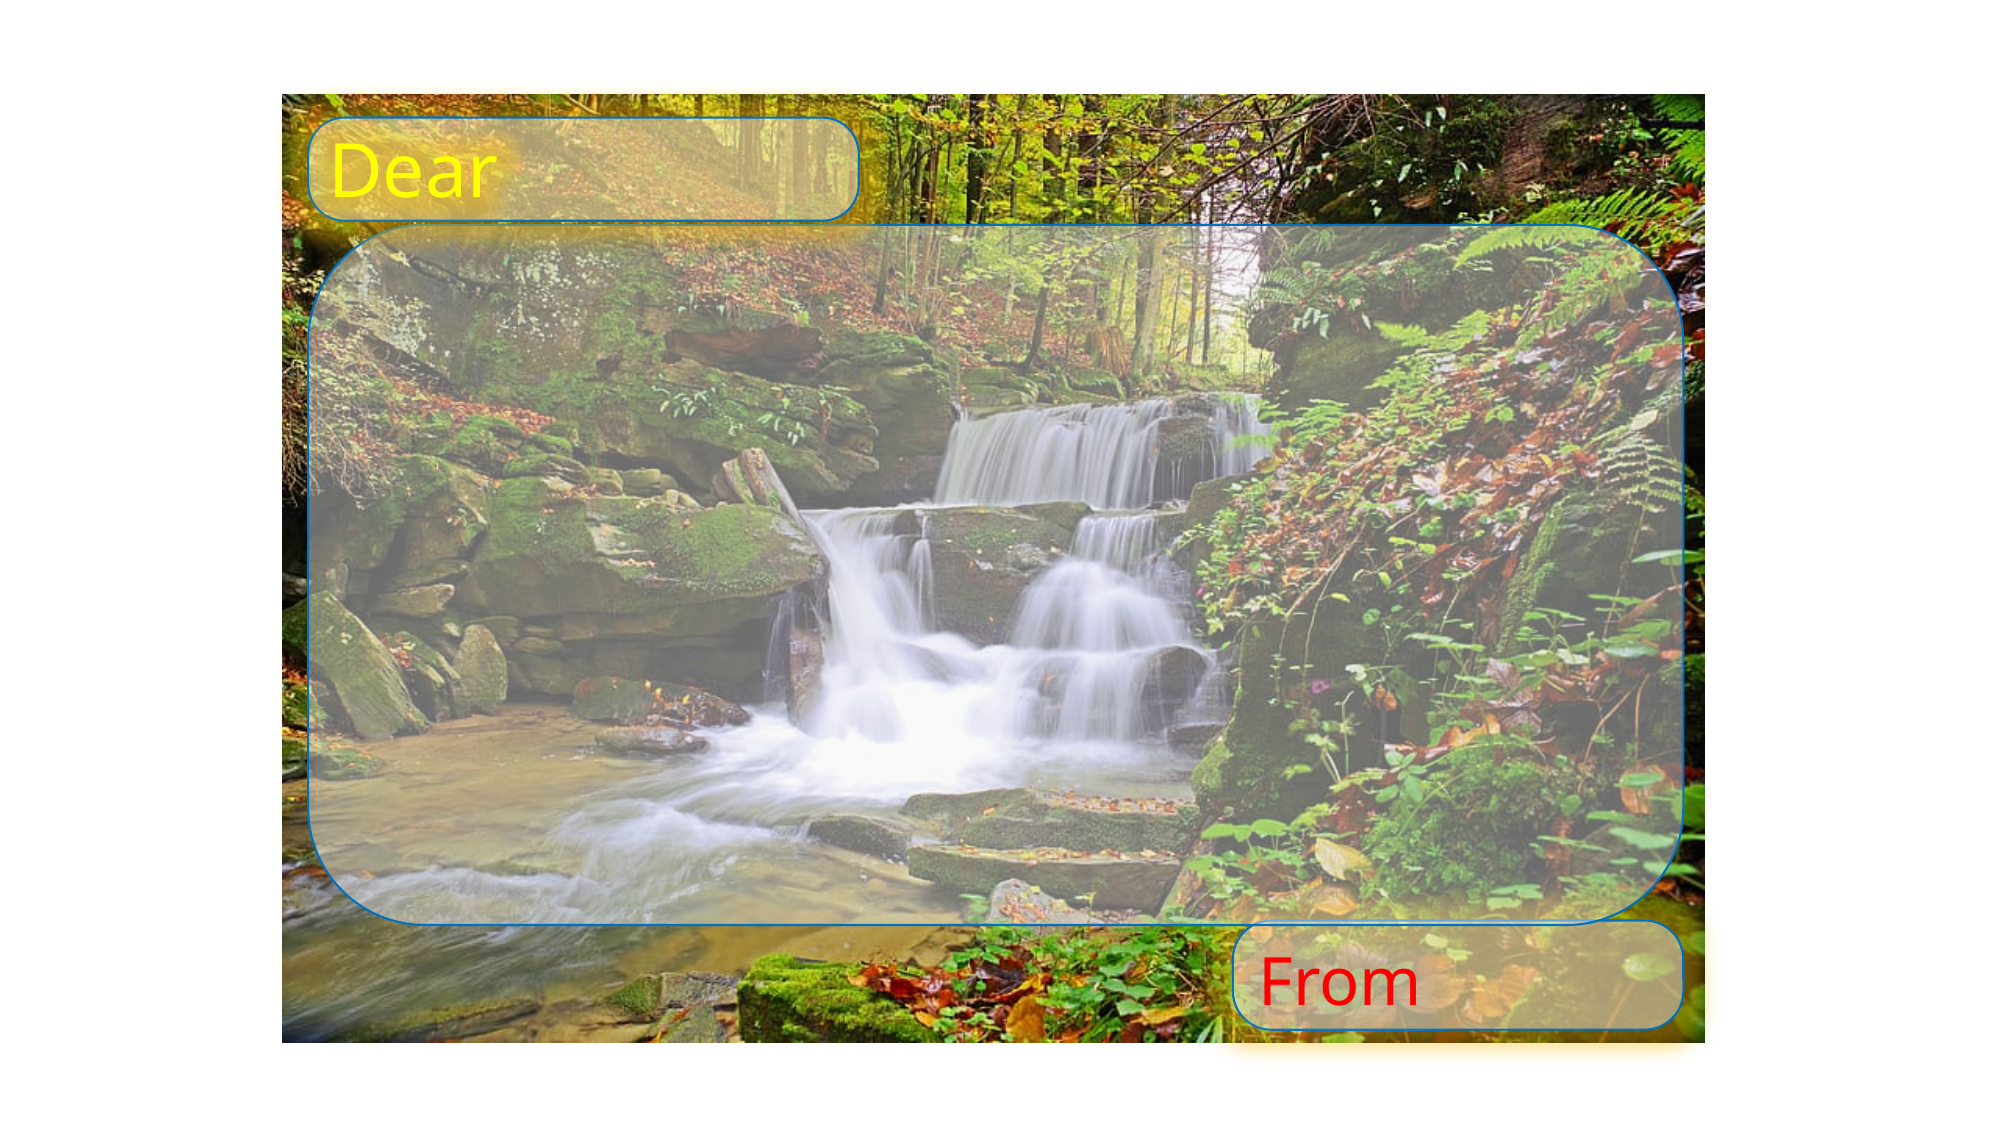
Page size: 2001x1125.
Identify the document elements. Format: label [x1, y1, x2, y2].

text_box [282, 94, 1705, 1043]
